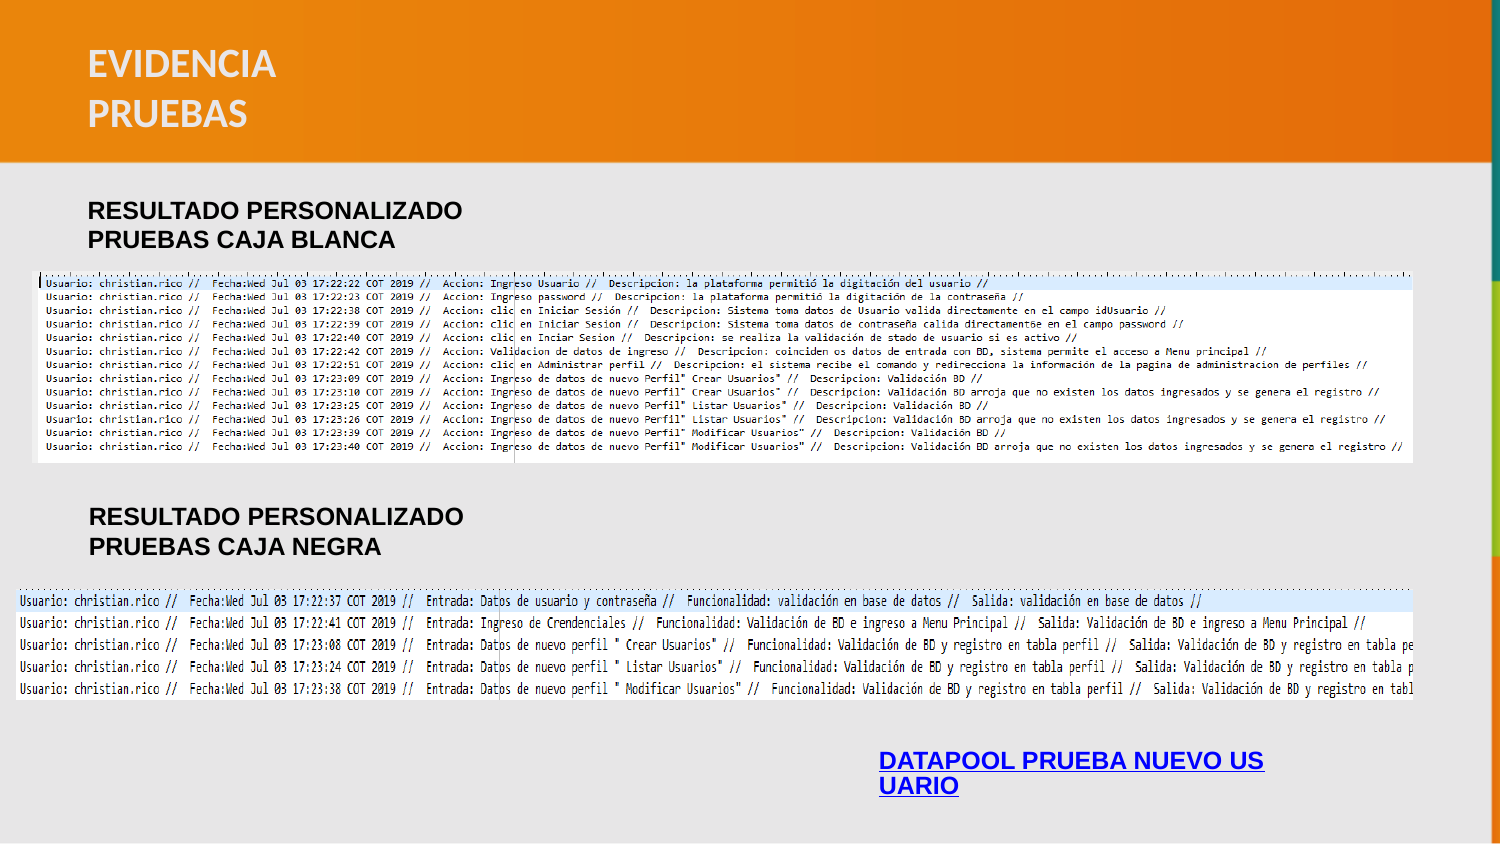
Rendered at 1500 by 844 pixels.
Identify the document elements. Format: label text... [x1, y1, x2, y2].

text_box RESULTADO PERSONALIZADO PRUEBAS CAJA NEGRA [73, 515, 504, 575]
picture [0, 0, 1500, 844]
text_box EVIDENCIA PRUEBAS [72, 28, 498, 145]
text_box DATAPOOL PRUEBA NUEVO USUARIO [864, 744, 1294, 805]
text_box RESULTADO PERSONALIZADO PRUEBAS CAJA BLANCA [72, 209, 606, 269]
